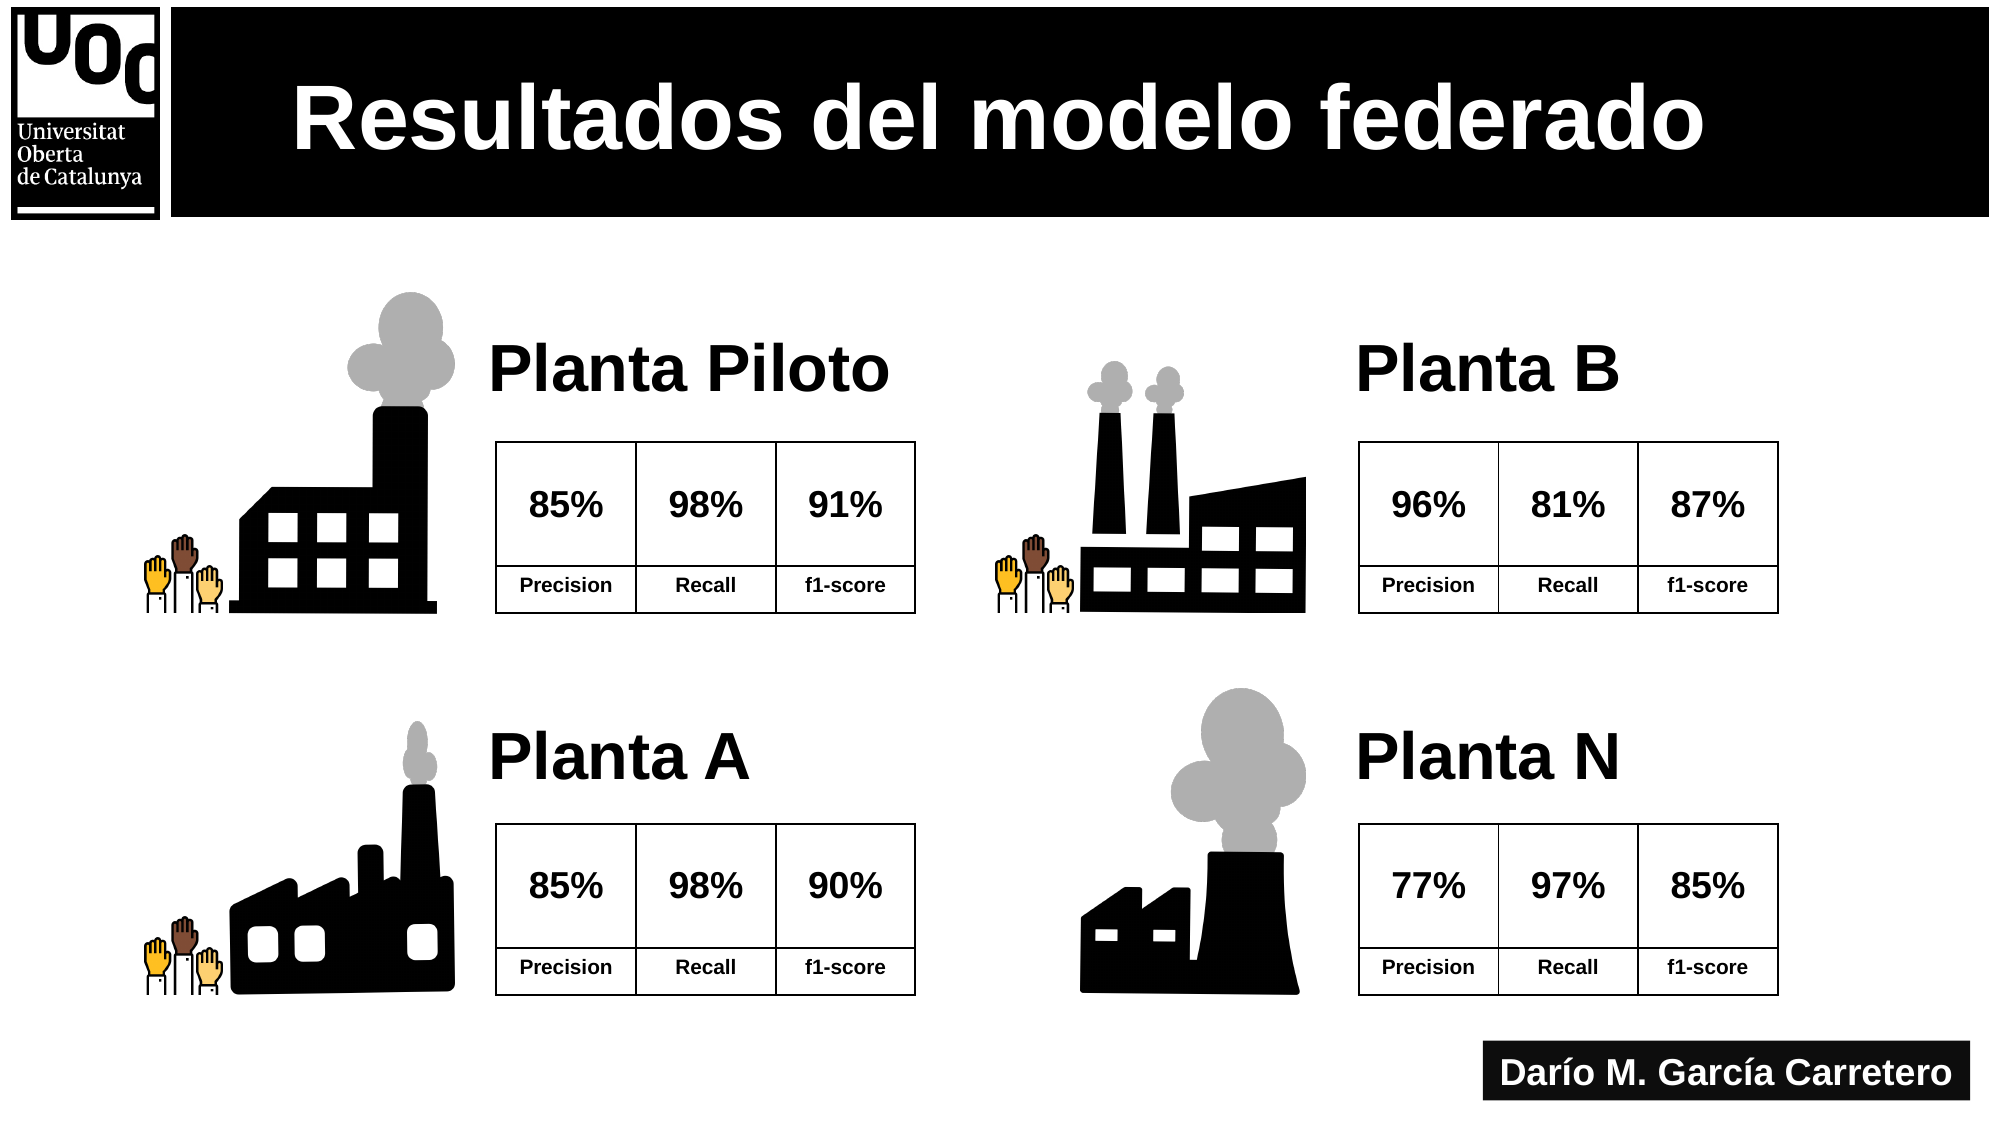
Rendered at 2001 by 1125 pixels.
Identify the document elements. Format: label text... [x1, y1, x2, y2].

table_cell Recall [637, 567, 775, 612]
table_cell Precision [497, 567, 635, 612]
picture [143, 916, 223, 995]
picture [994, 534, 1074, 614]
table_header 90% [777, 825, 914, 947]
table_header 87% [1639, 443, 1777, 565]
table_header 85% [497, 443, 635, 565]
text_box Planta Piloto [473, 317, 963, 413]
table_cell Precision [1360, 949, 1498, 994]
text_box Resultados del modelo federado [160, 50, 1908, 176]
table_header 85% [497, 825, 635, 947]
table_cell Recall [1499, 567, 1637, 612]
table_header 77% [1360, 825, 1498, 947]
table_cell Recall [1499, 949, 1637, 994]
table_cell f1-score [777, 567, 914, 612]
table_header 98% [637, 443, 775, 565]
table_cell Recall [637, 949, 775, 994]
table_cell f1-score [777, 949, 914, 994]
table_header 97% [1499, 825, 1637, 947]
text_box [171, 7, 1989, 217]
text_box Planta N [1340, 705, 1650, 801]
text_box Planta B [1340, 317, 1650, 412]
table_cell Precision [1360, 567, 1498, 612]
table_header 85% [1639, 825, 1777, 947]
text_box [229, 292, 455, 995]
text_box Planta A [473, 705, 963, 801]
table_header 91% [777, 443, 914, 565]
table_cell f1-score [1639, 949, 1777, 994]
table_header 81% [1499, 443, 1637, 565]
picture [1080, 361, 1306, 613]
picture [143, 534, 223, 613]
picture [1080, 688, 1306, 995]
table_cell f1-score [1639, 567, 1777, 612]
text_box Darío M. García Carretero [1482, 1040, 1971, 1101]
table_header 98% [637, 825, 775, 947]
table_cell Precision [497, 949, 635, 994]
picture [11, 7, 160, 220]
table_header 96% [1360, 443, 1498, 565]
